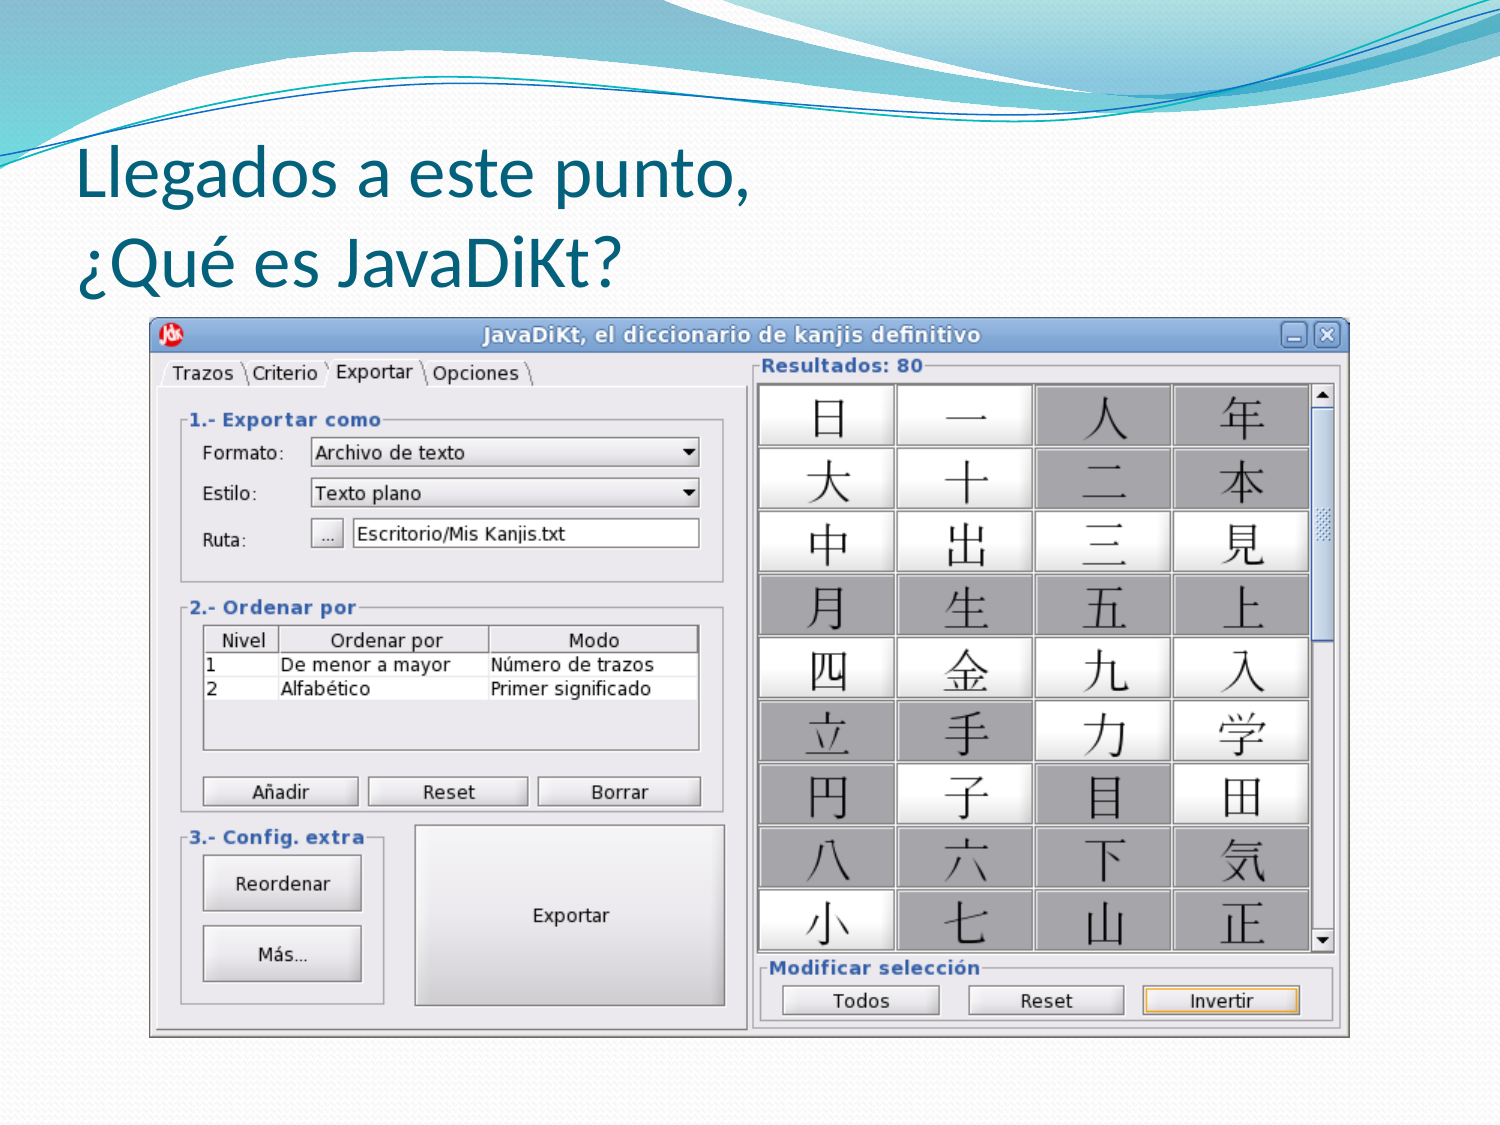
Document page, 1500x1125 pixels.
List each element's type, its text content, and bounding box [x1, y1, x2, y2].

title Llegados a este punto, ¿Qué es JavaDiKt? [75, 115, 1425, 303]
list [149, 317, 1351, 1038]
